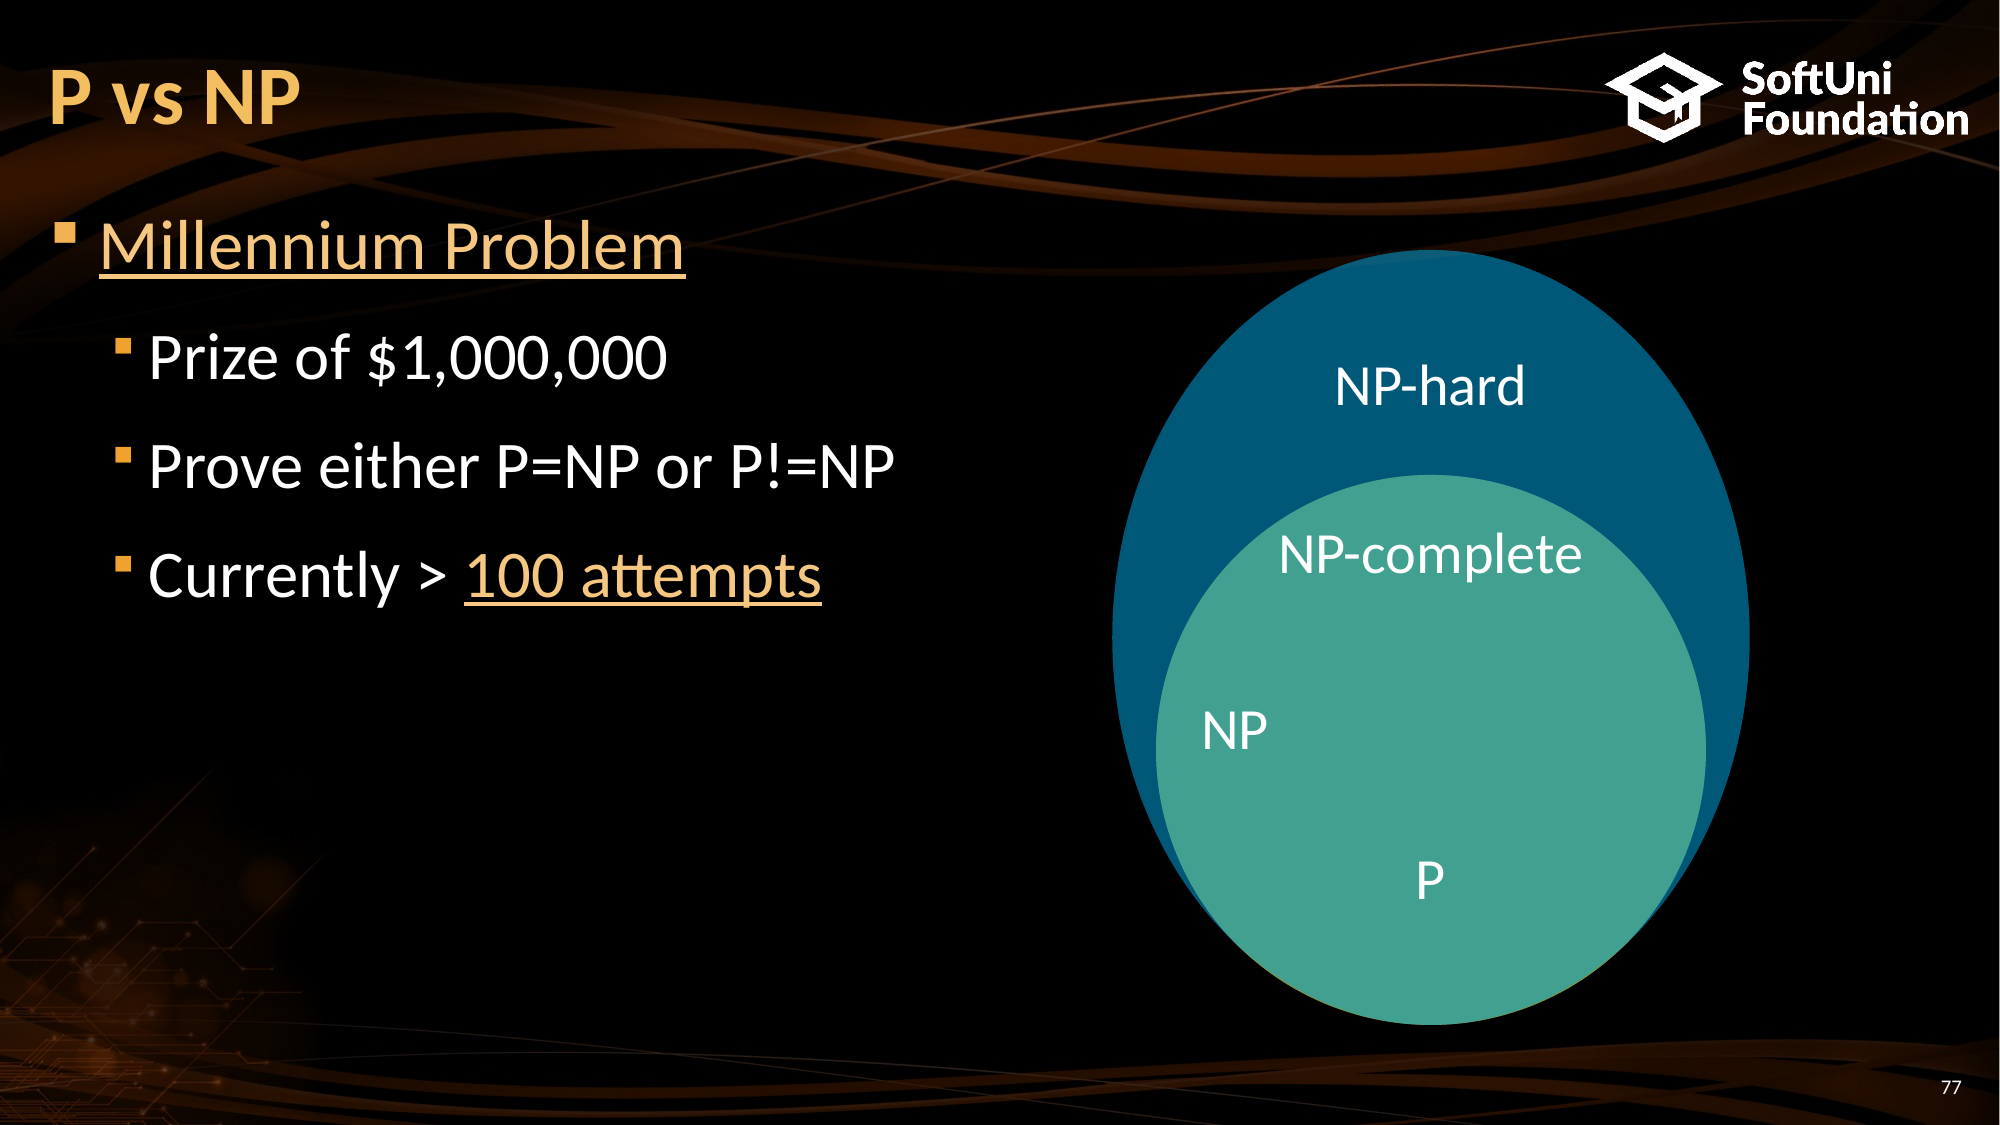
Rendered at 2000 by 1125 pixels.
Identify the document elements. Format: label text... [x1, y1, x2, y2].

picture [0, 0, 2000, 1125]
text_box NP [1186, 684, 1284, 769]
text_box P [1401, 834, 1461, 919]
list Millennium Problem Prize of $1,000,000 Prove either P=NP or P!=NP Currently > 100 attempts [31, 188, 1968, 1103]
text_box NP-hard [1320, 339, 1542, 425]
title P vs NP [30, 6, 1602, 189]
text_box NP-complete [1263, 507, 1599, 593]
text_box [1112, 249, 1750, 1025]
